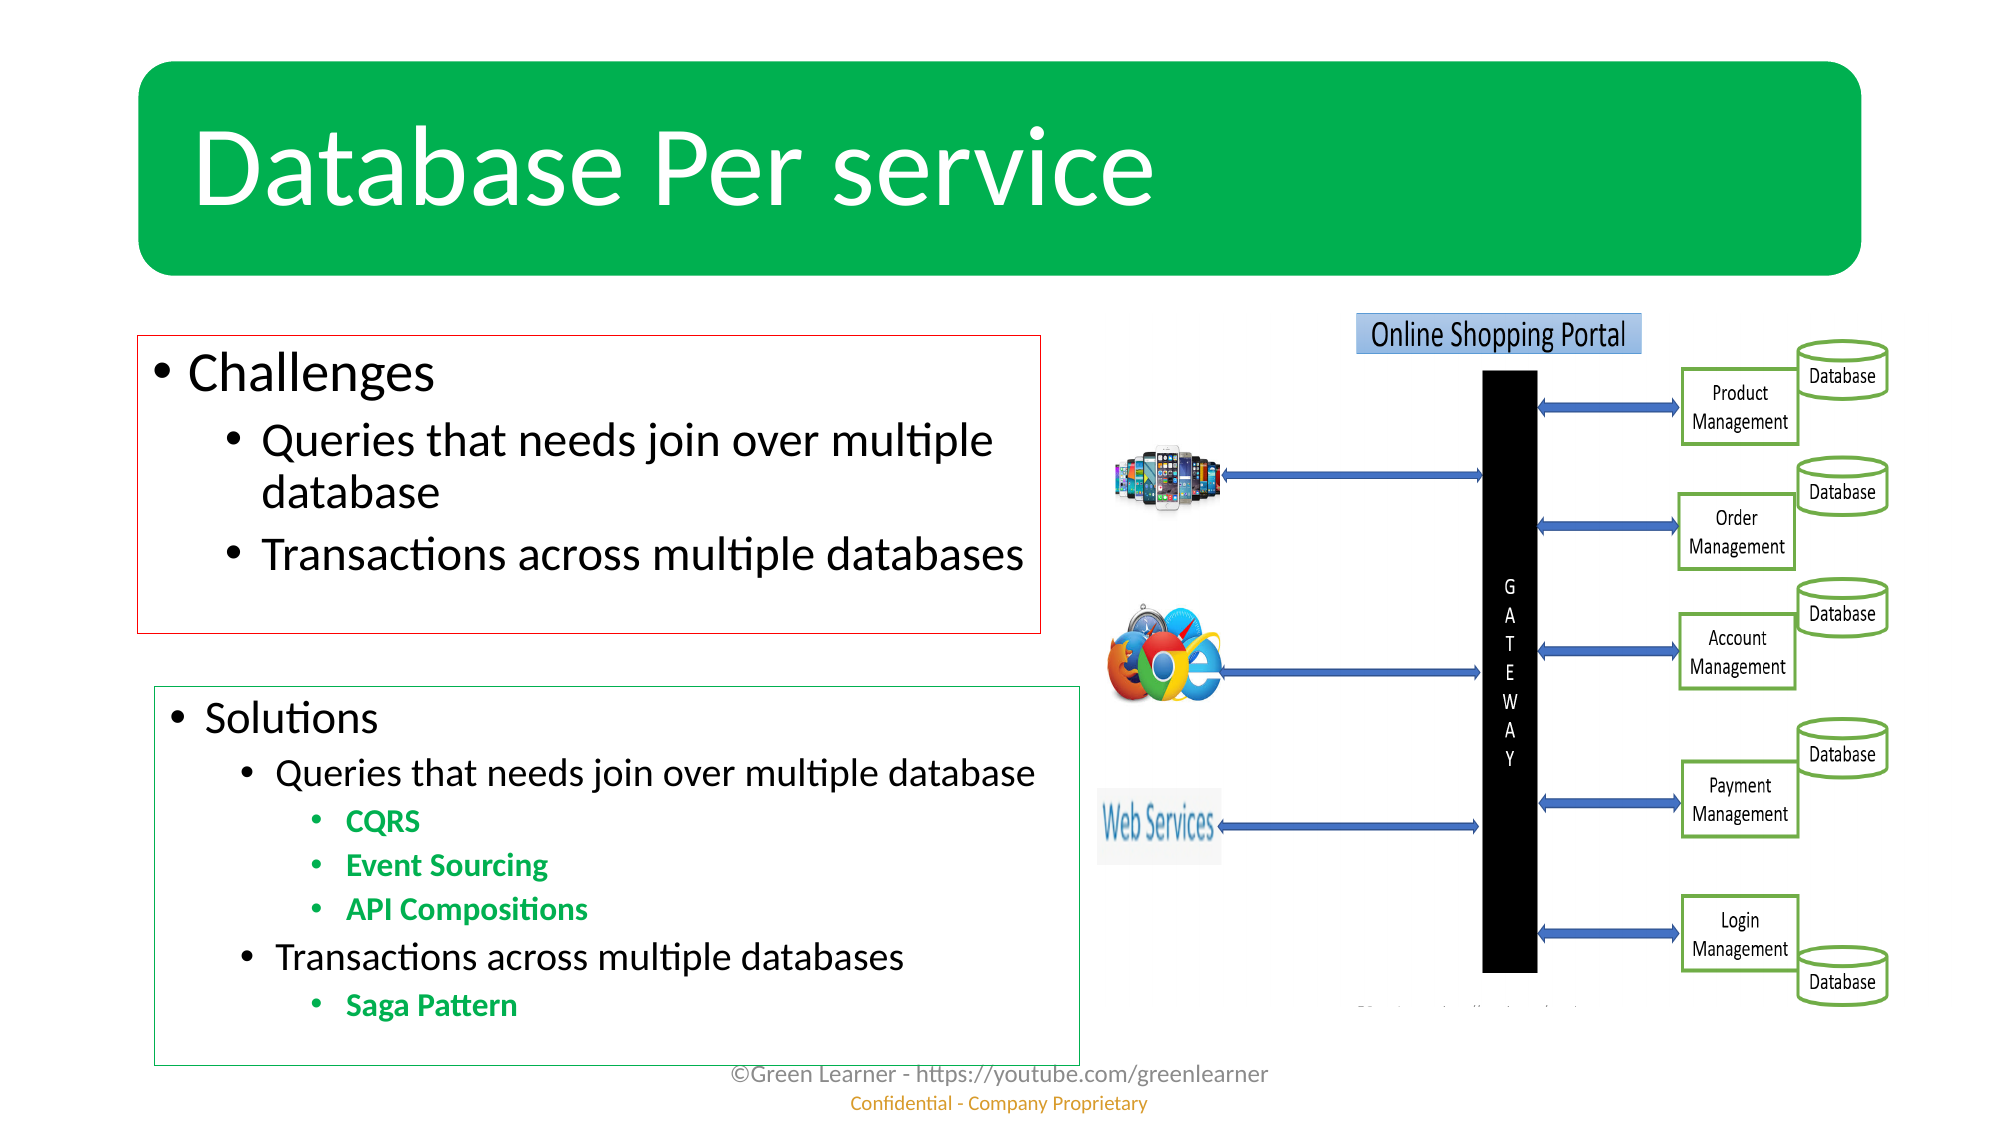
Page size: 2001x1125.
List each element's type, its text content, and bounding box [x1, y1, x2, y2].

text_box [137, 59, 1863, 278]
picture [1096, 313, 1952, 1007]
footer ©Green Learner - https://youtube.com/greenlearner [662, 1042, 1338, 1103]
list Challenges Queries that needs join over multiple database Transactions across multiple databases [137, 335, 1041, 634]
text_box Solutions Queries that needs join over multiple database CQRS Event Sourcing API Compositions Transactions across multiple databases Saga Pattern [154, 686, 1080, 1066]
